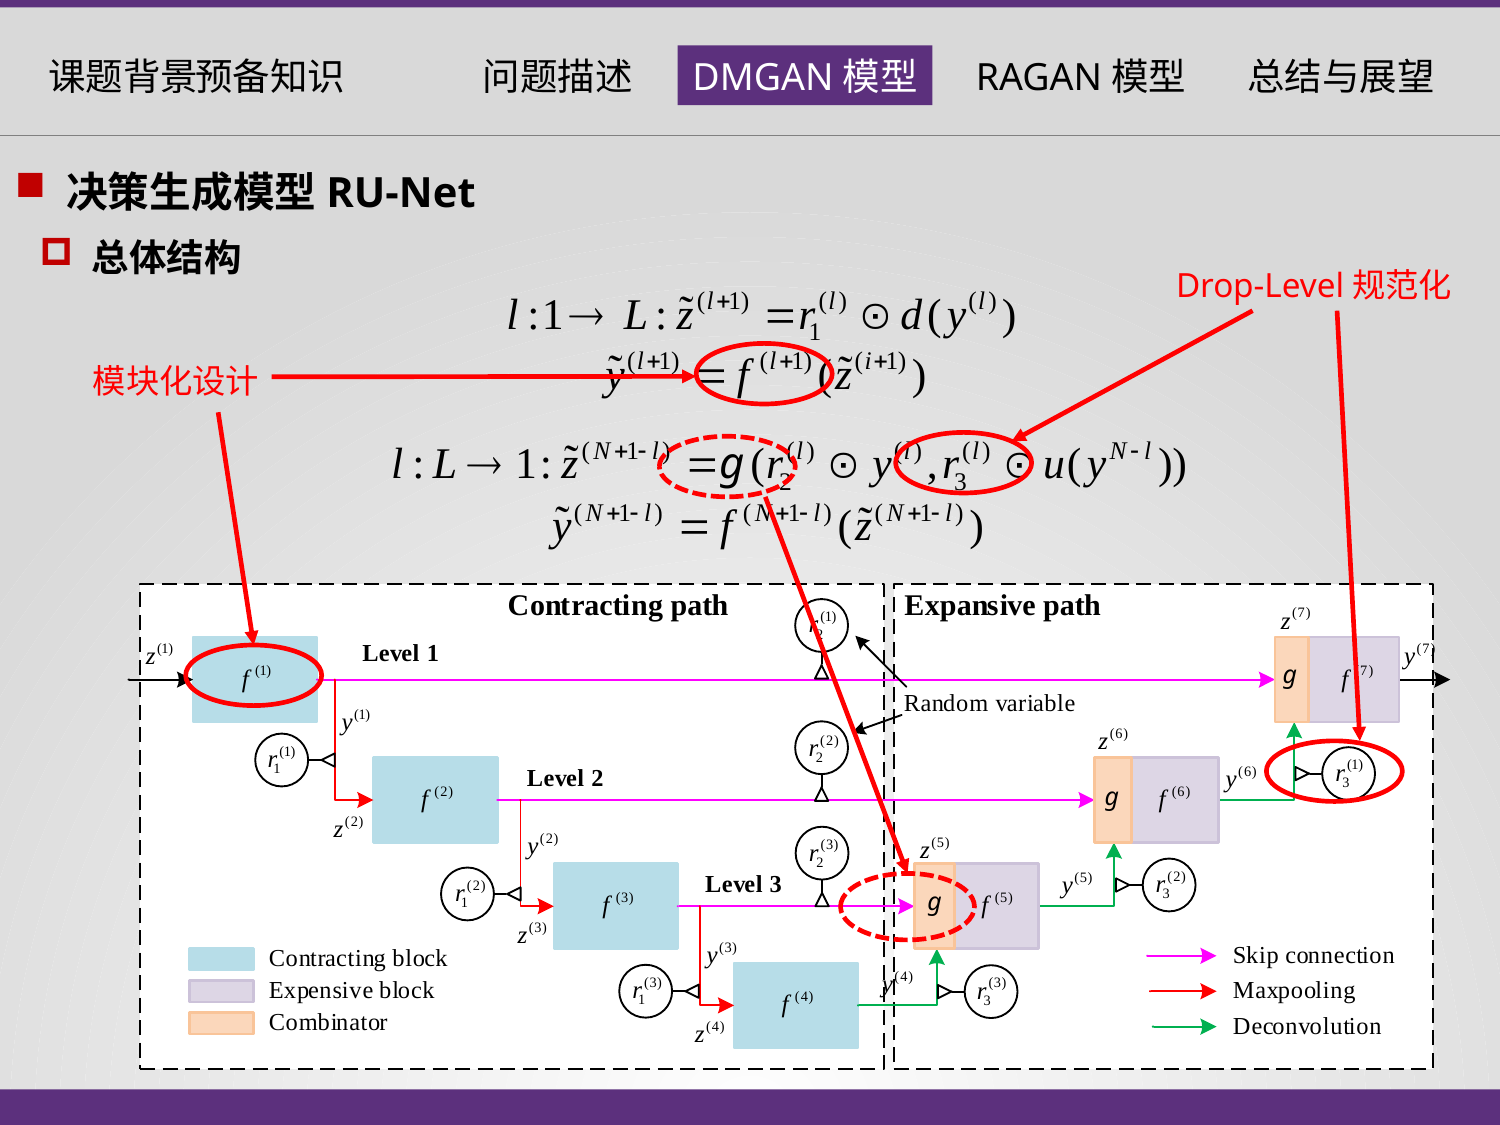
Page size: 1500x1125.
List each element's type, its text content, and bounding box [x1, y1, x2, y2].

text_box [388, 435, 1191, 496]
text_box 模块化设计 [78, 352, 294, 408]
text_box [542, 496, 765, 556]
text_box Drop-Level规范化 [1161, 256, 1468, 312]
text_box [504, 285, 1021, 347]
text_box [933, 431, 994, 435]
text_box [765, 496, 908, 874]
text_box 决策生成模型RU-Net [0, 157, 1011, 223]
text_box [595, 345, 929, 405]
text_box 总体结构 [24, 226, 683, 287]
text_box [908, 496, 989, 556]
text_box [1337, 310, 1360, 741]
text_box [107, 580, 1468, 1070]
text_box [1011, 310, 1253, 442]
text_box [218, 412, 254, 646]
